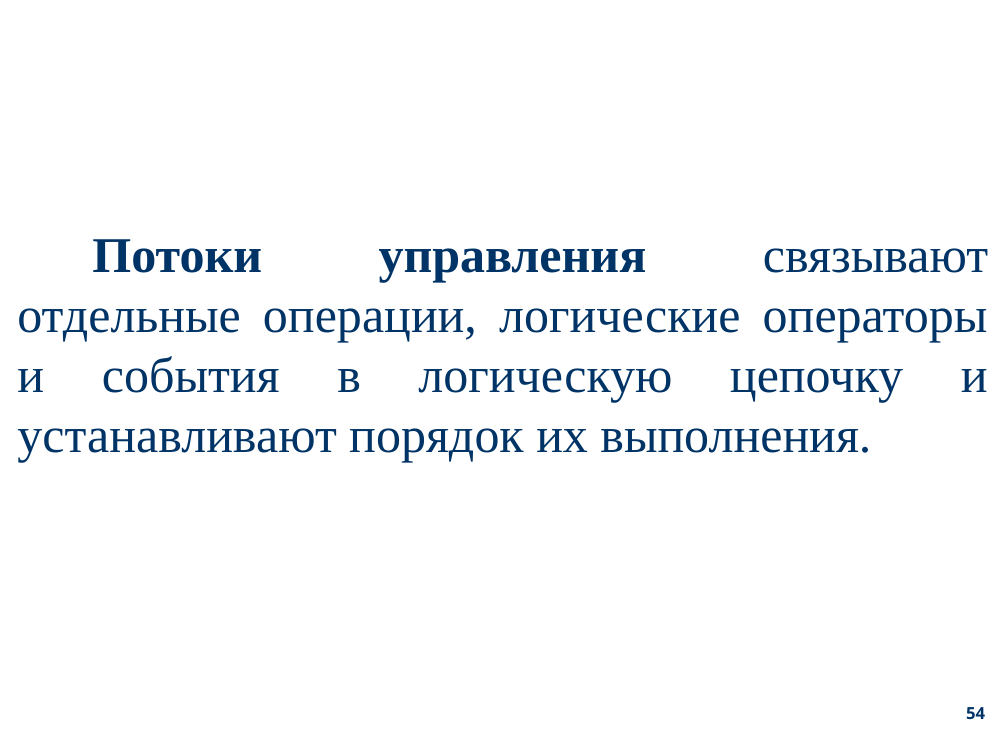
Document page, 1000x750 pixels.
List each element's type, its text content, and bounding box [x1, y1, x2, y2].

slide_number 54 [766, 683, 1000, 734]
text_box Потоки управления связывают отдельные операции, логические операторы и события в логическую цепочку и устанавливают порядок их выполнения. [2, 215, 1000, 471]
